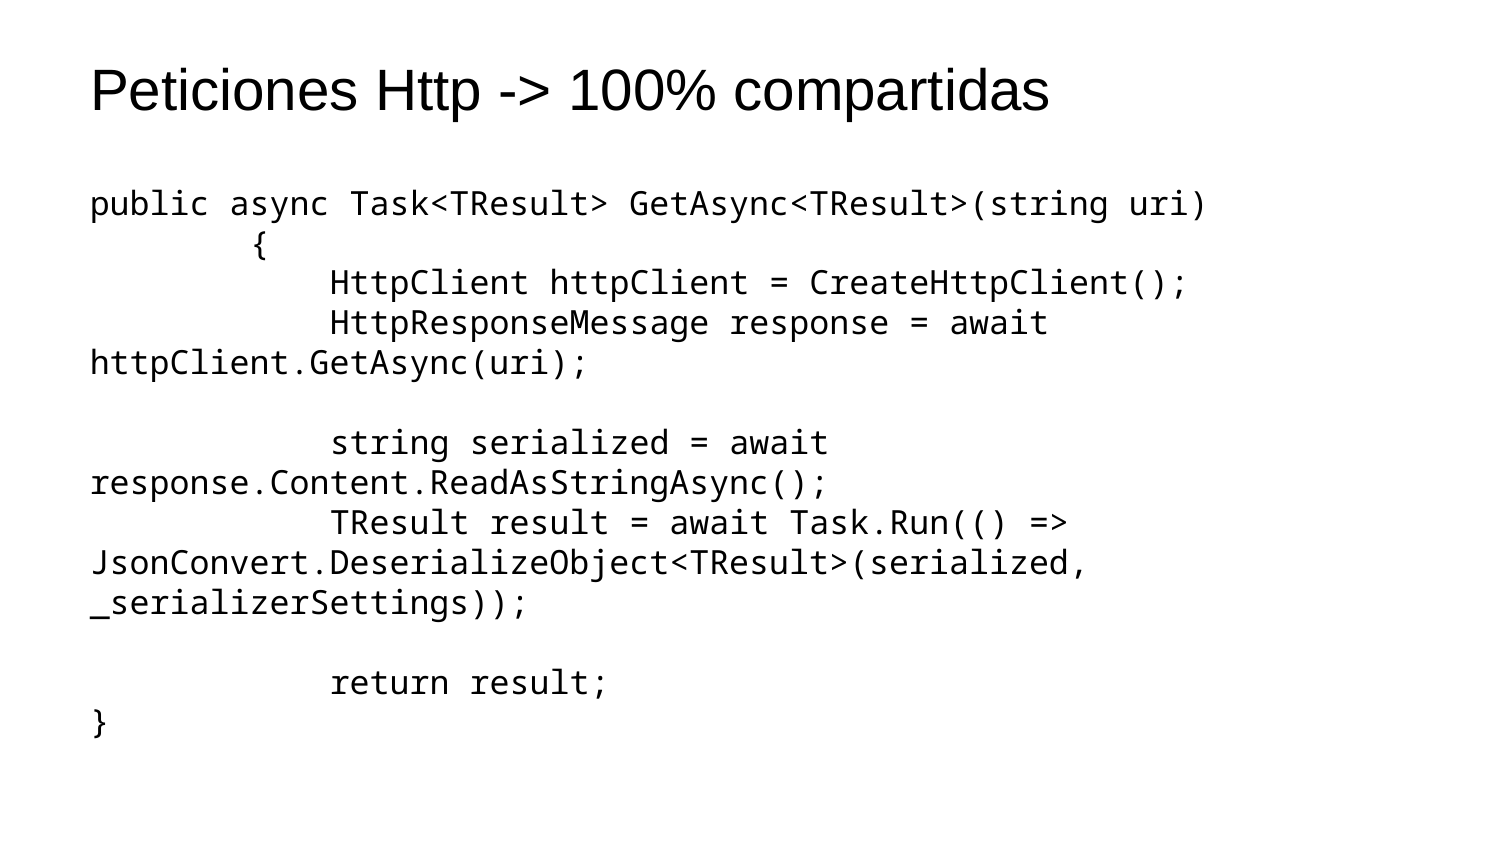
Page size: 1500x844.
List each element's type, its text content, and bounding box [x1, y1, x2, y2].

text_box public async Task<TResult> GetAsync<TResult>(string uri) { HttpClient httpClient = CreateHttpClient(); HttpResponseMessage response = await httpClient.GetAsync(uri); string serialized = await response.Content.ReadAsStringAsync(); TResult result = await Task.Run(() => JsonConvert.DeserializeObject<TResult>(serialized, _serializerSettings)); return result; } [75, 174, 1460, 748]
title Peticiones Http -> 100% compartidas [75, 46, 1425, 137]
